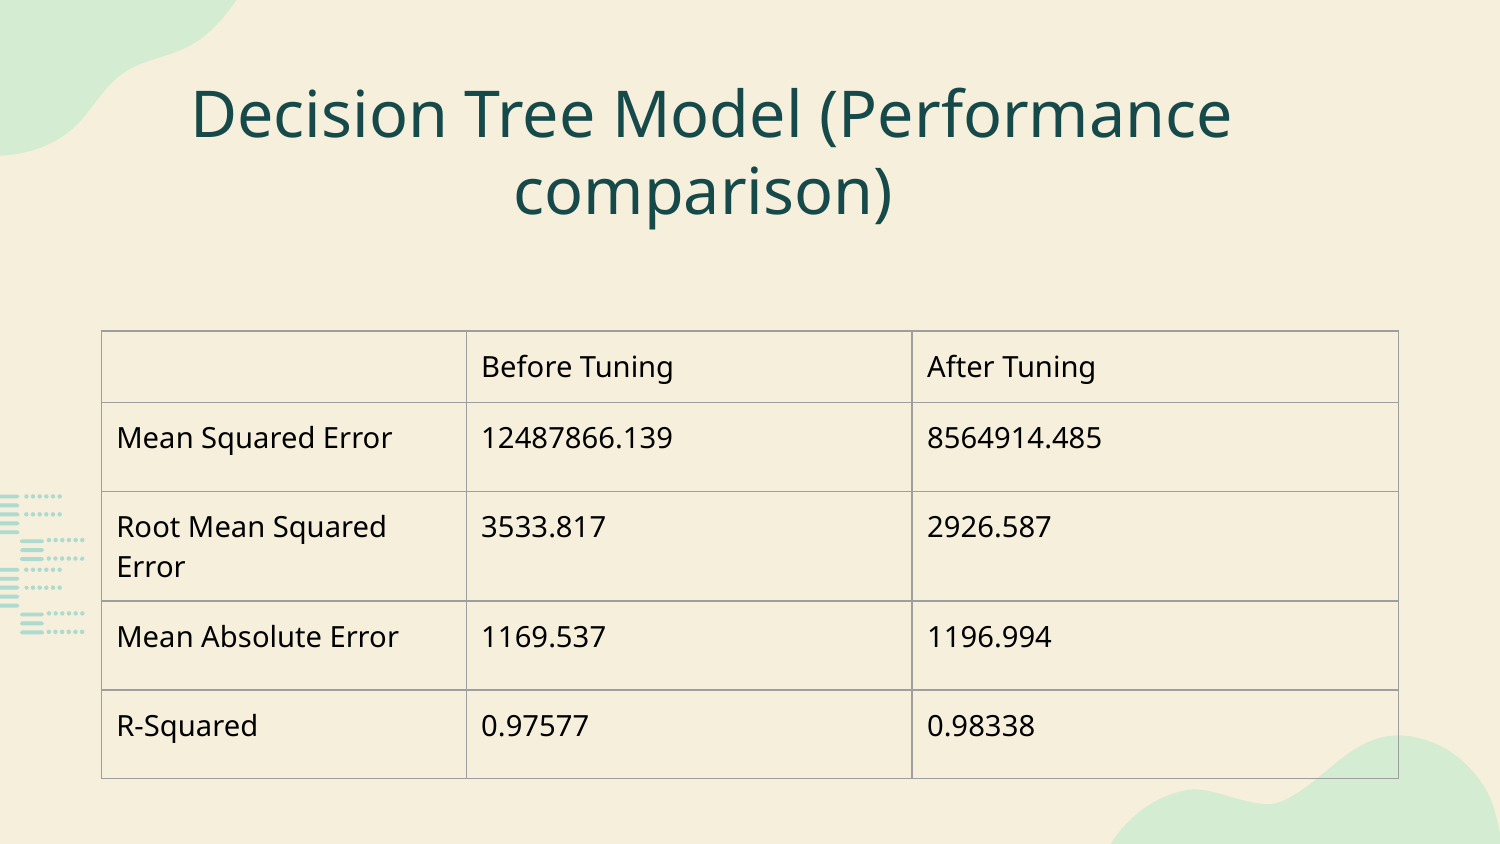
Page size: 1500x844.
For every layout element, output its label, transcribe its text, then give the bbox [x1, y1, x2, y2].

table_header Before Tuning [467, 332, 911, 402]
table_cell 12487866.139 [467, 403, 911, 491]
table_cell Mean Absolute Error [102, 602, 466, 689]
table_cell 3533.817 [467, 492, 911, 600]
table_cell 1169.537 [467, 602, 911, 689]
table_cell 8564914.485 [913, 403, 1398, 491]
table_header After Tuning [913, 332, 1398, 402]
table_cell Root Mean Squared Error [102, 492, 466, 600]
title Decision Tree Model (Performance comparison) [12, 72, 1411, 167]
table_cell 0.98338 [913, 691, 1398, 778]
table_cell R-Squared [102, 691, 466, 778]
table_cell 0.97577 [467, 691, 911, 778]
table_cell 2926.587 [913, 492, 1398, 600]
table_cell 1196.994 [913, 602, 1398, 689]
table_cell Mean Squared Error [102, 403, 466, 491]
table_header [102, 332, 466, 402]
